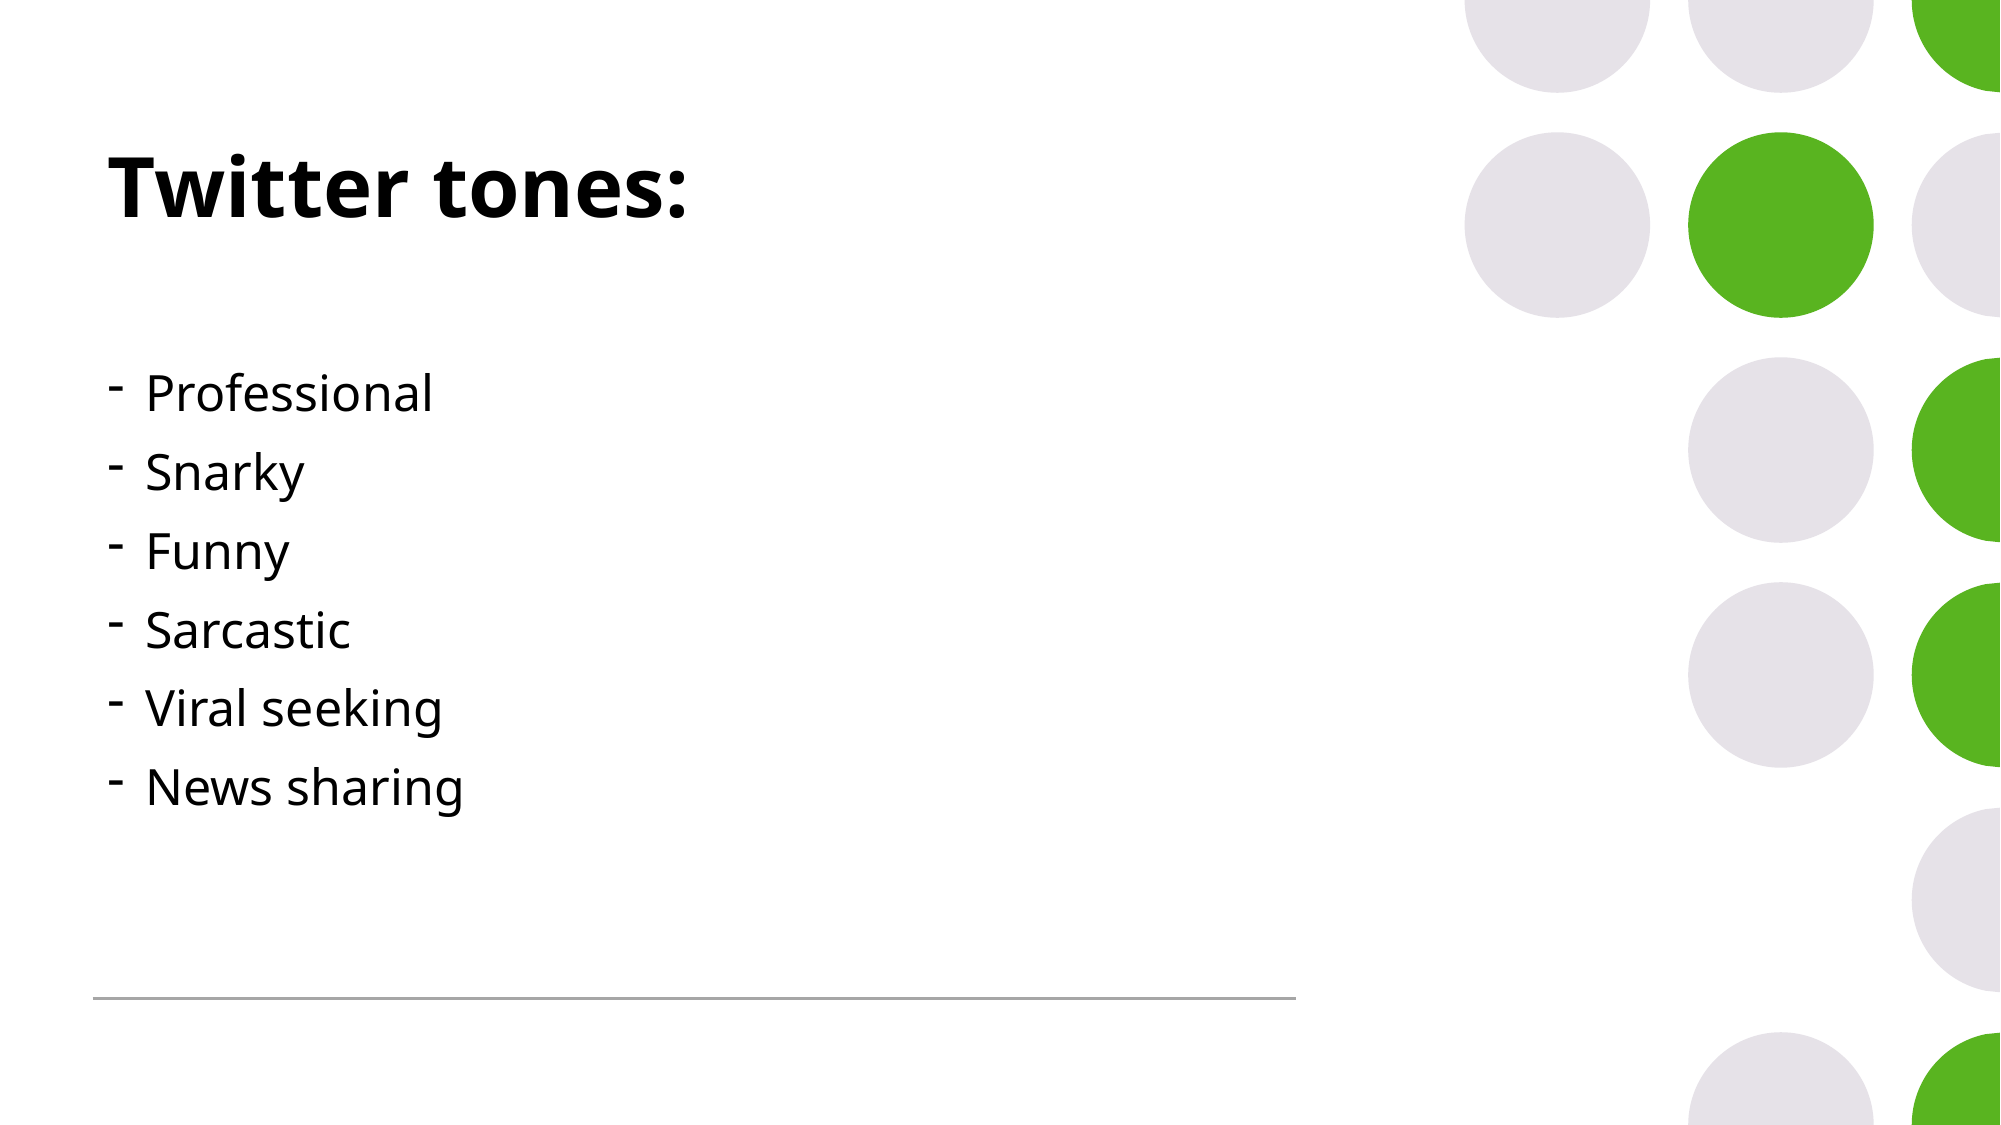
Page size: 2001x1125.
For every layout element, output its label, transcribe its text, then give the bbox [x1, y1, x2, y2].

title Twitter tones: [92, 126, 1297, 335]
list Professional Snarky Funny Sarcastic Viral seeking News sharing [92, 354, 1297, 946]
